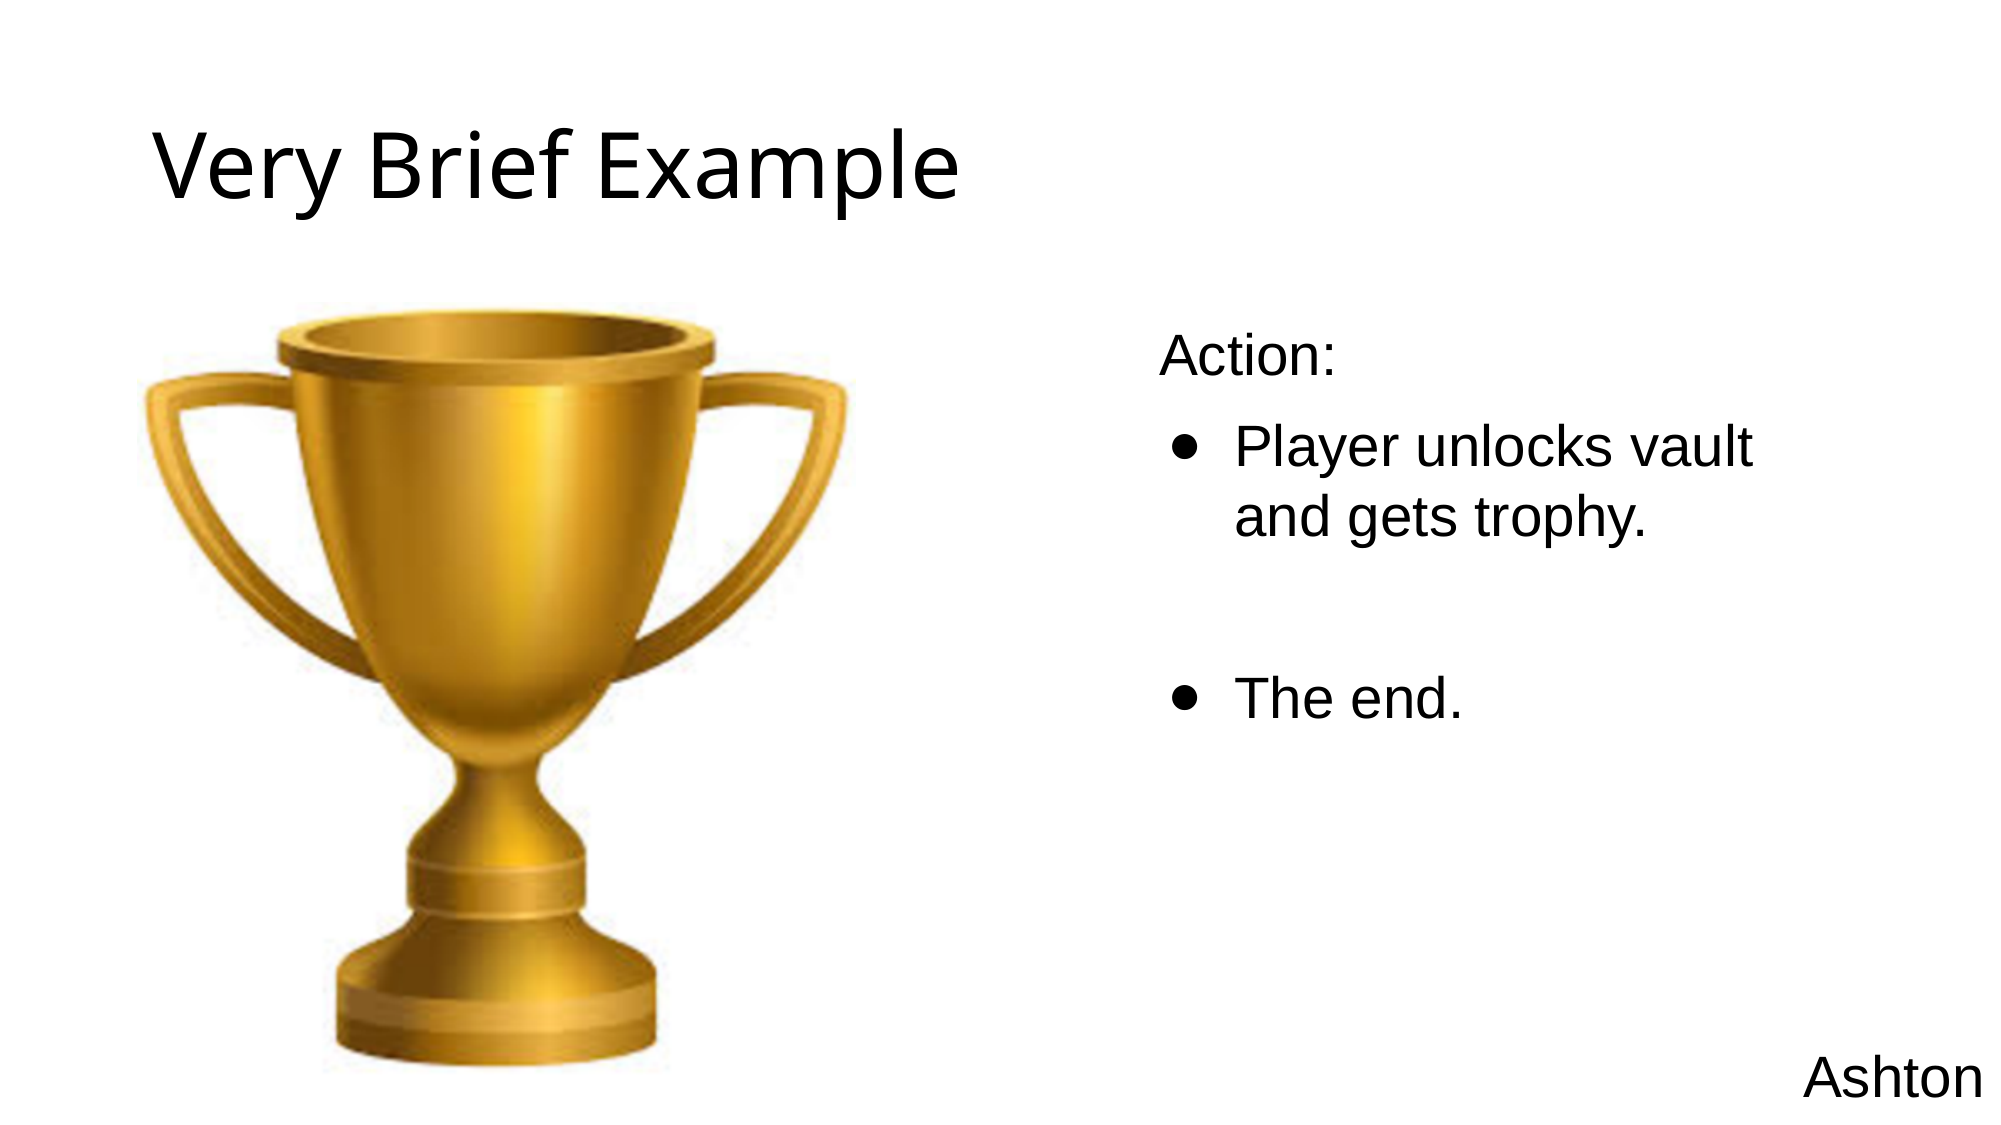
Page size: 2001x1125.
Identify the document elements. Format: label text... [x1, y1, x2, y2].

text_box Action: Player unlocks vault and gets trophy. The end. [1144, 302, 1863, 745]
picture [137, 302, 856, 1076]
title Very Brief Example [137, 59, 1863, 278]
text_box Ashton [1783, 1024, 2000, 1124]
